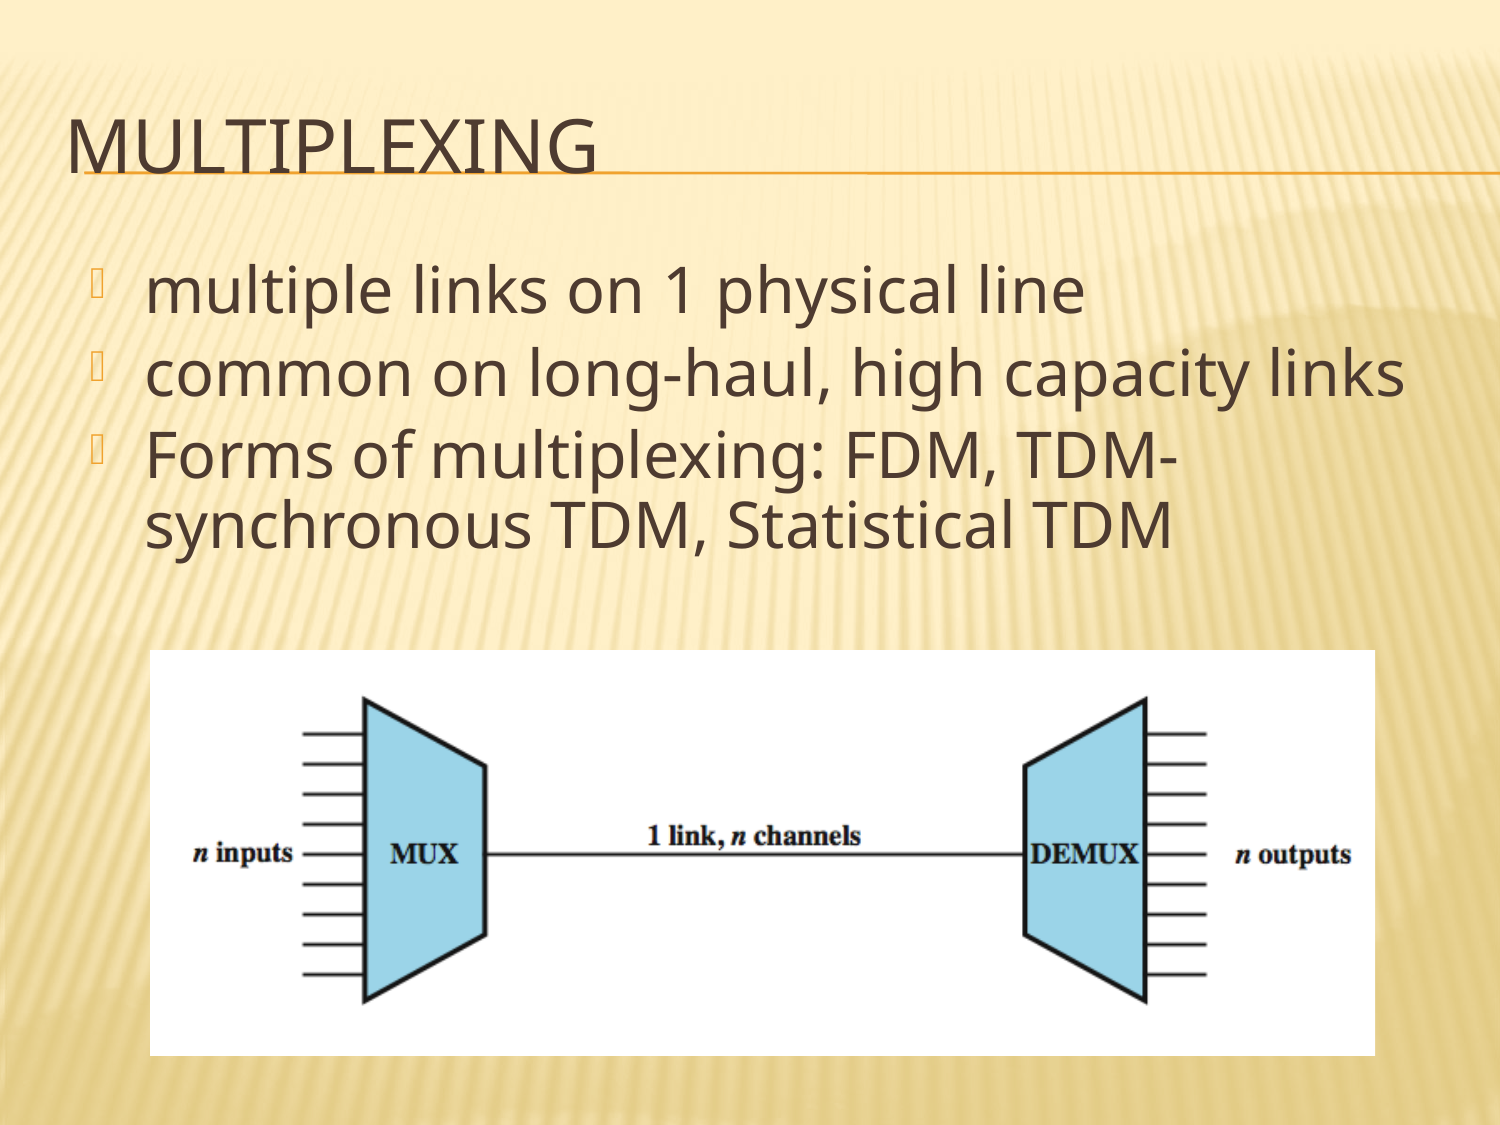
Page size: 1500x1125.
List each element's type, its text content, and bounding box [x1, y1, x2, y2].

title Multiplexing [50, 75, 1475, 213]
list multiple links on 1 physical line common on long-haul, high capacity links Forms of multiplexing: FDM, TDM-synchronous TDM, Statistical TDM [75, 249, 1425, 638]
picture [149, 649, 1376, 1057]
